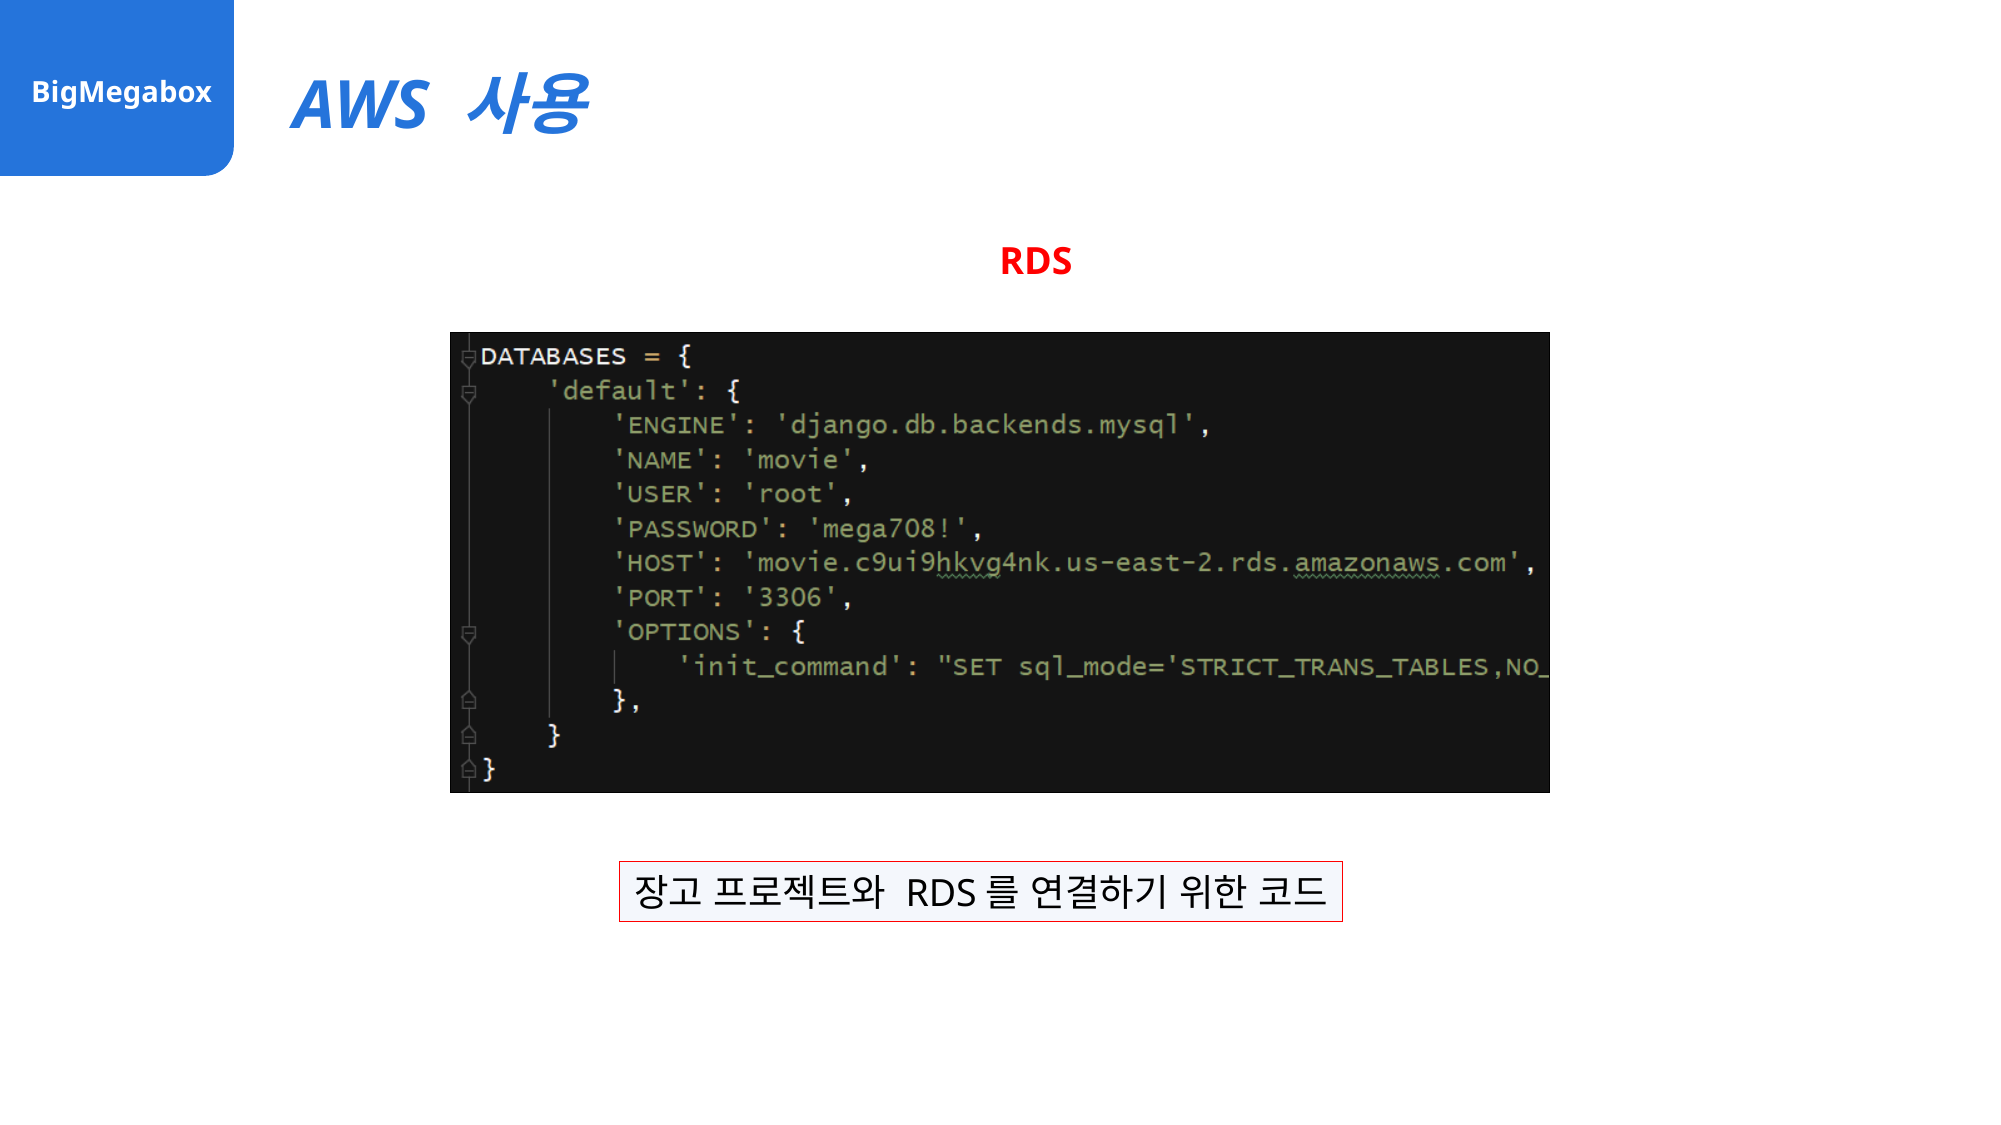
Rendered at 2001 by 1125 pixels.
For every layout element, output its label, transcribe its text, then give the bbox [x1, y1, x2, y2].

text_box [0, 0, 235, 177]
text_box BigMegabox [16, 66, 227, 116]
text_box 장고 프로젝트와 RDS를 연결하기 위한 코드 [619, 861, 1343, 922]
text_box AWS 사용 [278, 13, 1279, 149]
picture [450, 332, 1550, 793]
text_box RDS [984, 229, 1088, 290]
